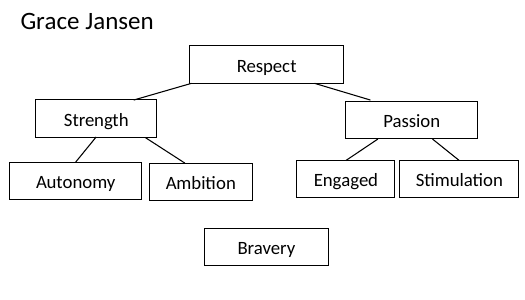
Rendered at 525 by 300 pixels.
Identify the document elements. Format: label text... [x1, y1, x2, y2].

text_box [314, 83, 371, 101]
text_box Autonomy [9, 162, 142, 200]
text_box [345, 138, 378, 161]
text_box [75, 137, 97, 163]
text_box Ambition [149, 163, 253, 201]
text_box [35, 45, 344, 138]
title Grace Jansen [5, 5, 518, 37]
text_box Stimulation [399, 160, 519, 198]
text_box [145, 137, 185, 164]
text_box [432, 138, 460, 161]
text_box Bravery [204, 228, 329, 266]
text_box Passion [345, 101, 478, 139]
text_box Engaged [296, 160, 395, 198]
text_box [133, 83, 192, 101]
